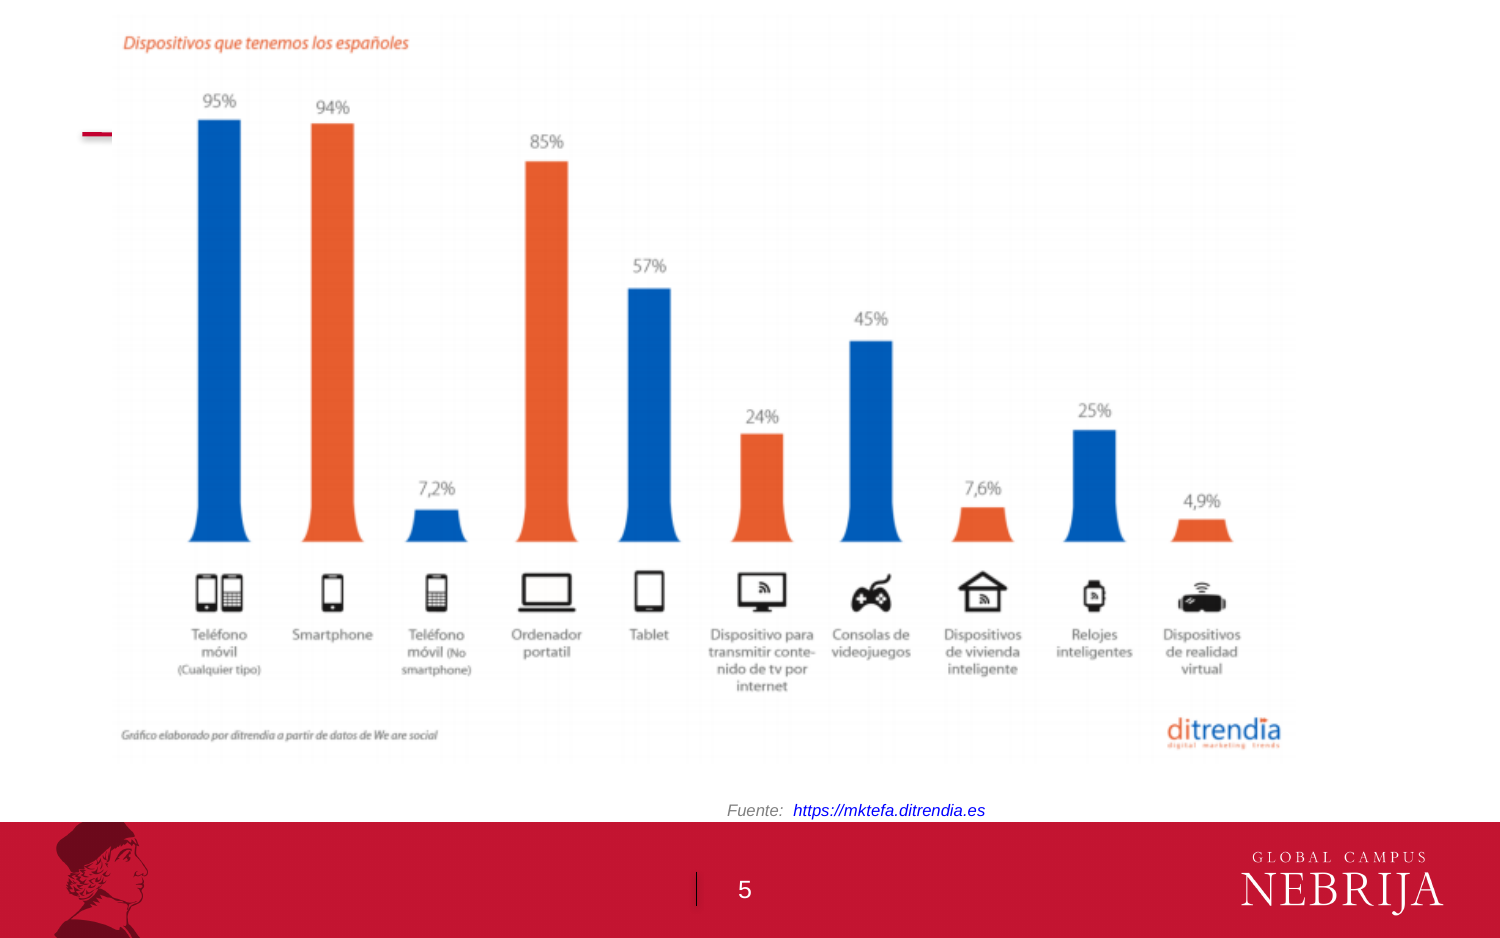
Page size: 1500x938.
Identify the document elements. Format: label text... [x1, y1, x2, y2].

text_box Fuente: https://mktefa.ditrendia.es [712, 792, 1002, 828]
picture [111, 13, 1341, 773]
picture [0, 822, 1500, 938]
